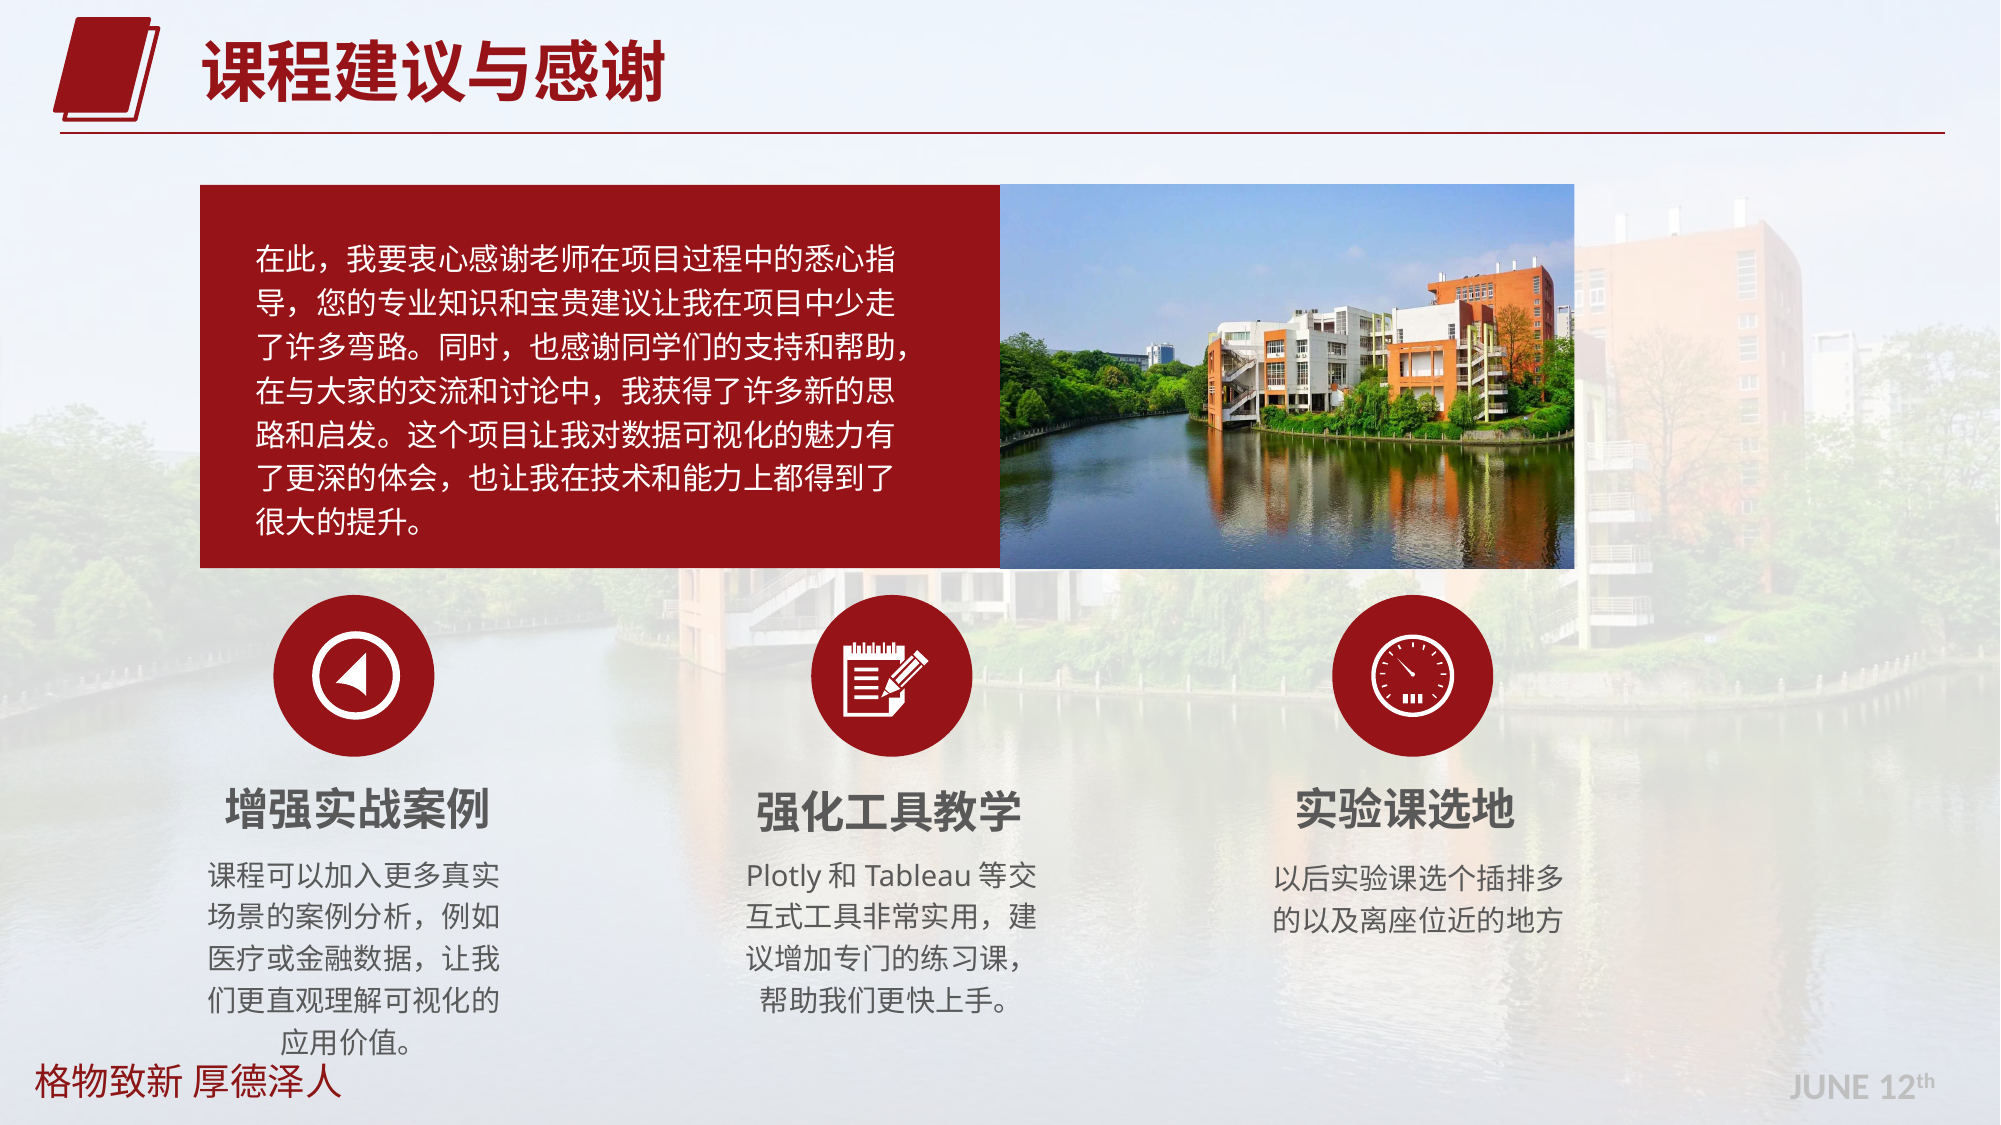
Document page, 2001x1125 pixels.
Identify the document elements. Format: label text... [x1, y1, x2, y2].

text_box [1371, 634, 1455, 717]
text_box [55, 19, 1953, 1116]
text_box 格物致新 厚德泽人 [19, 1050, 55, 1111]
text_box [312, 631, 401, 720]
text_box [843, 642, 929, 717]
